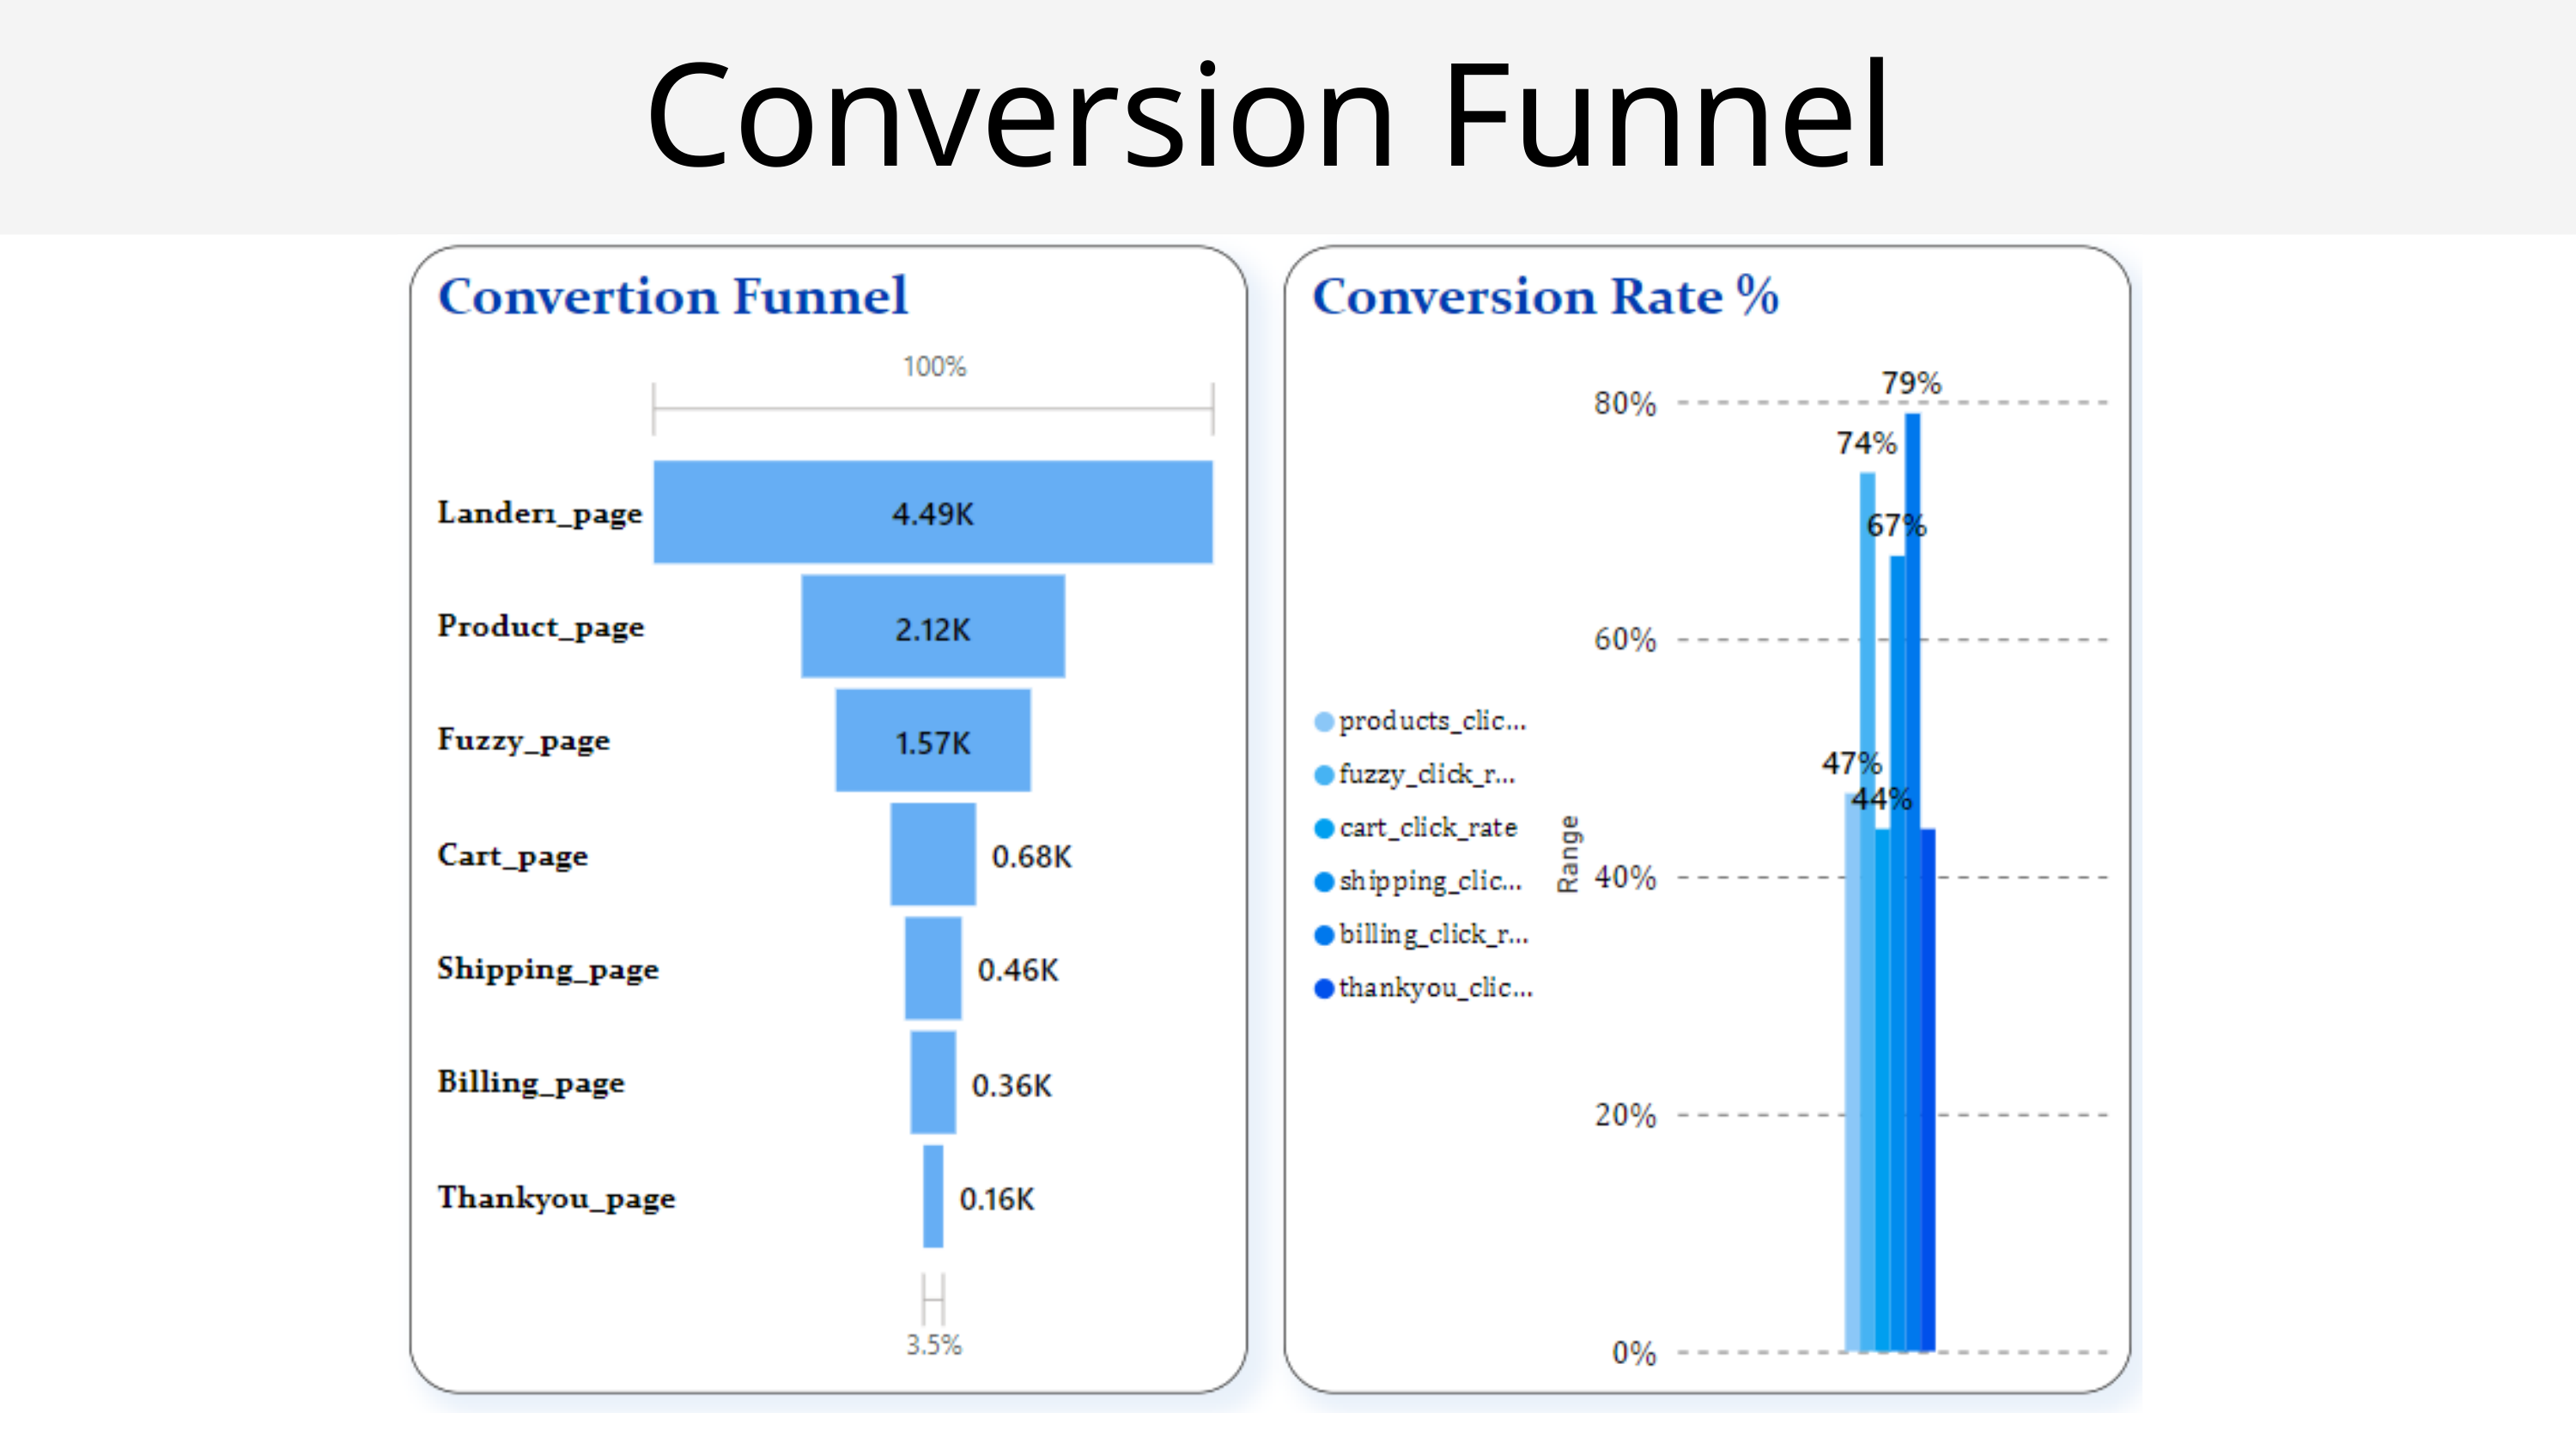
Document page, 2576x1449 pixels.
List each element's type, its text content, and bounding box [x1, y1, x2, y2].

text_box [397, 234, 2143, 1413]
text_box Conversion Funnel [38, 23, 2502, 196]
text_box [0, 0, 2576, 235]
